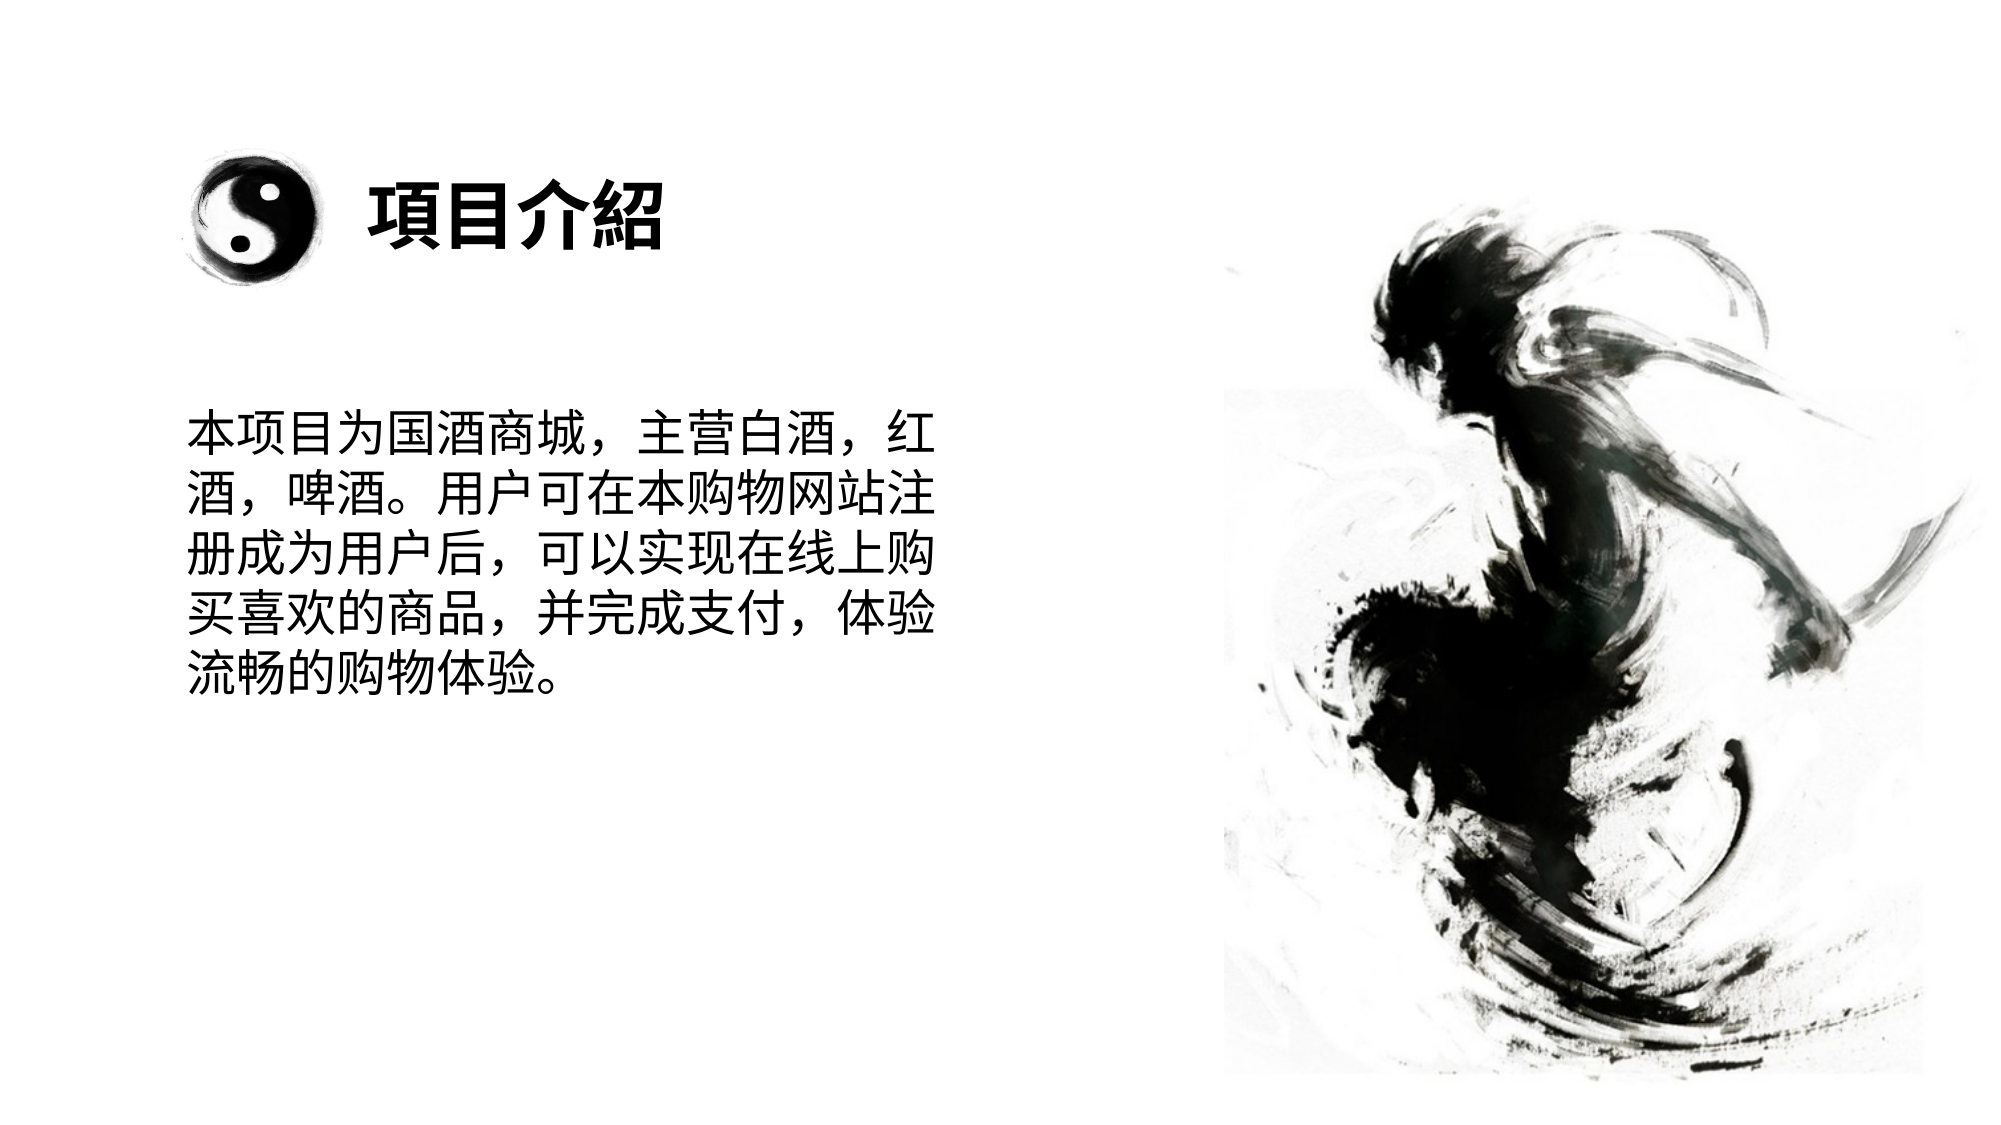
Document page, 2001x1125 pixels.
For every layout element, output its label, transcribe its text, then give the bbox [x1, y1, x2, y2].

picture [1224, 115, 1987, 1120]
picture [171, 136, 335, 290]
text_box 本项目为国酒商城，主营白酒，红酒，啤酒。用户可在本购物网站注册成为用户后，可以实现在线上购买喜欢的商品，并完成支付，体验流畅的购物体验。 [171, 394, 975, 710]
text_box 項目介紹 [352, 160, 1041, 266]
